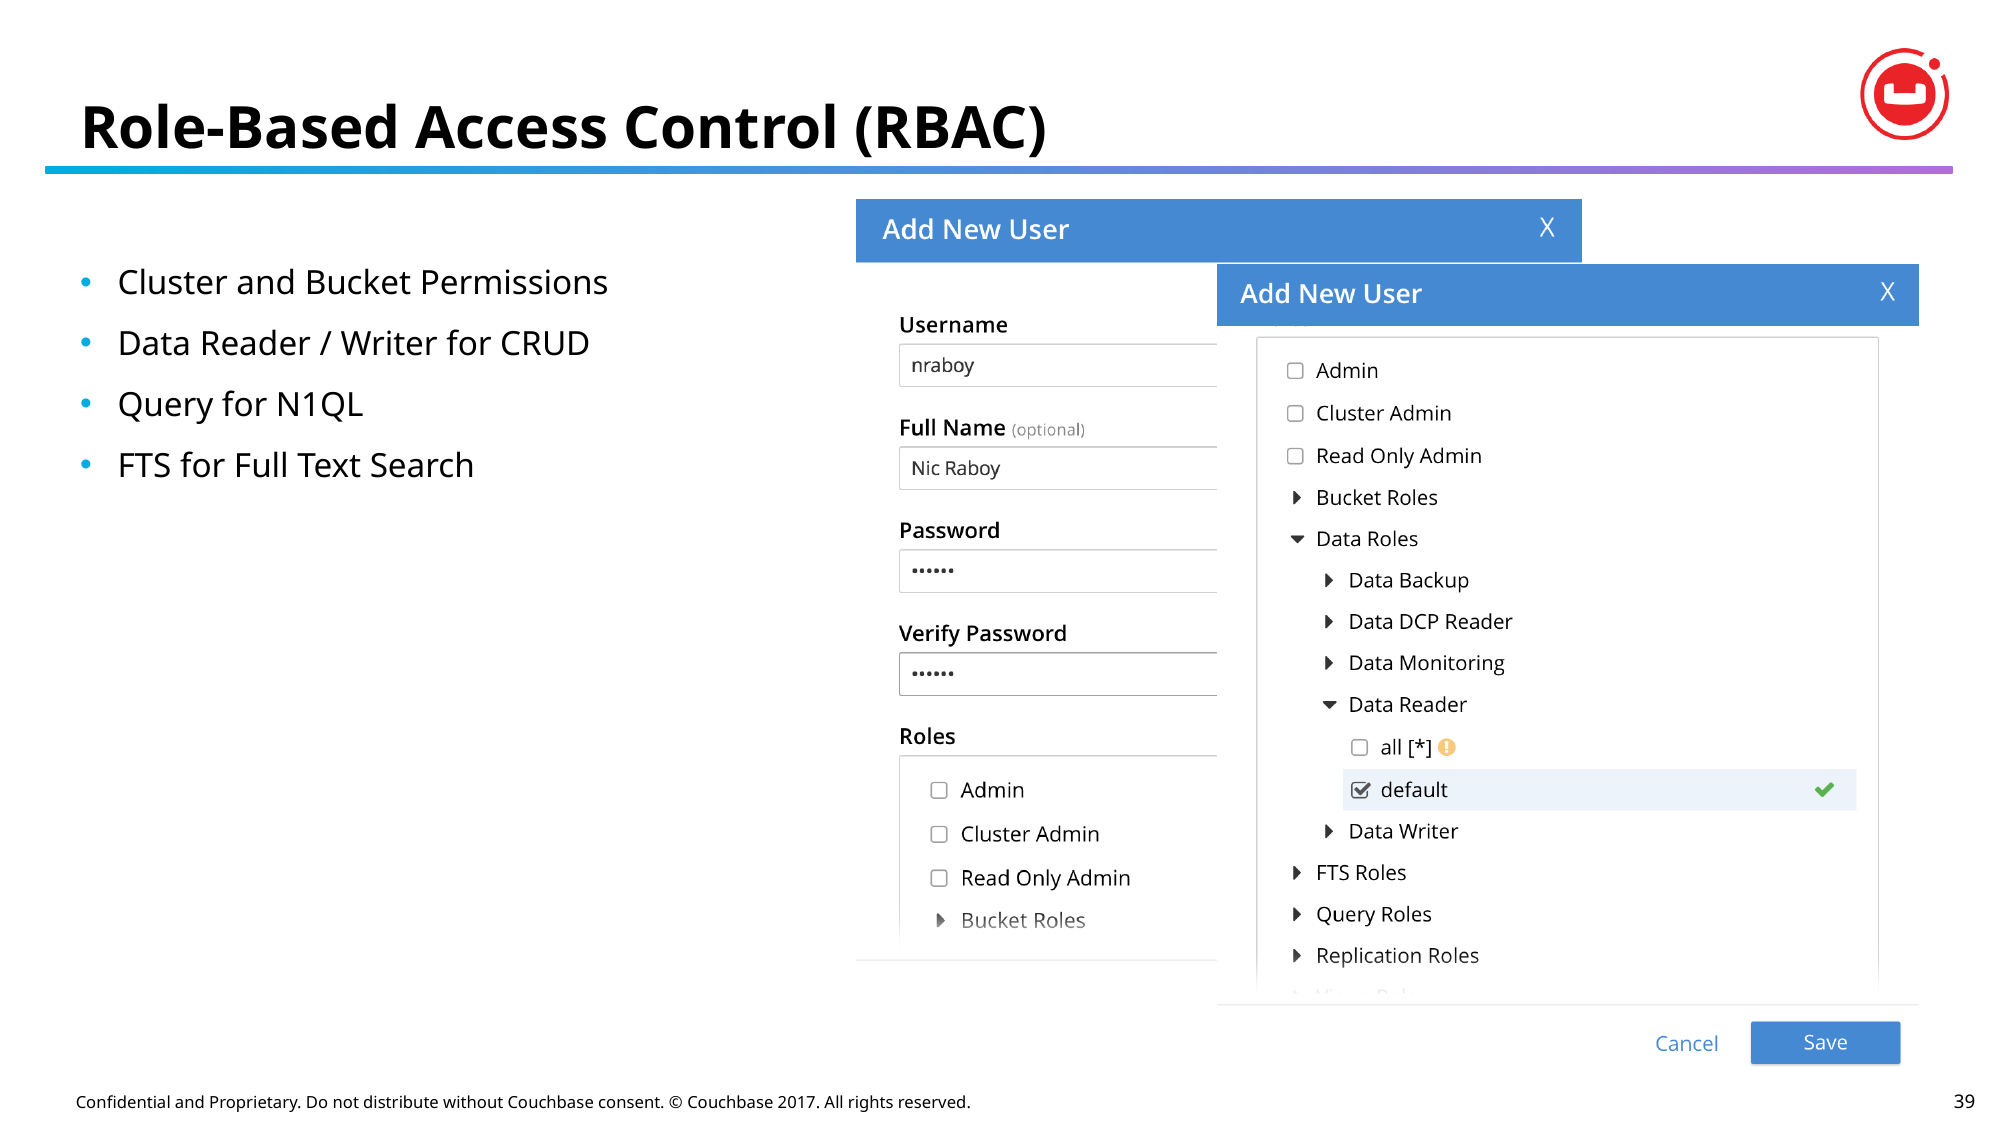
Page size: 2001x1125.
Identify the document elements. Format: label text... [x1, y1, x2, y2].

title Role-Based Access Control (RBAC) [65, 84, 1768, 175]
text_box Cluster and Bucket Permissions Data Reader / Writer for CRUD Query for N1QL FTS for Full Text Search [65, 254, 840, 1001]
picture [856, 199, 1919, 1080]
picture [1860, 48, 1958, 140]
